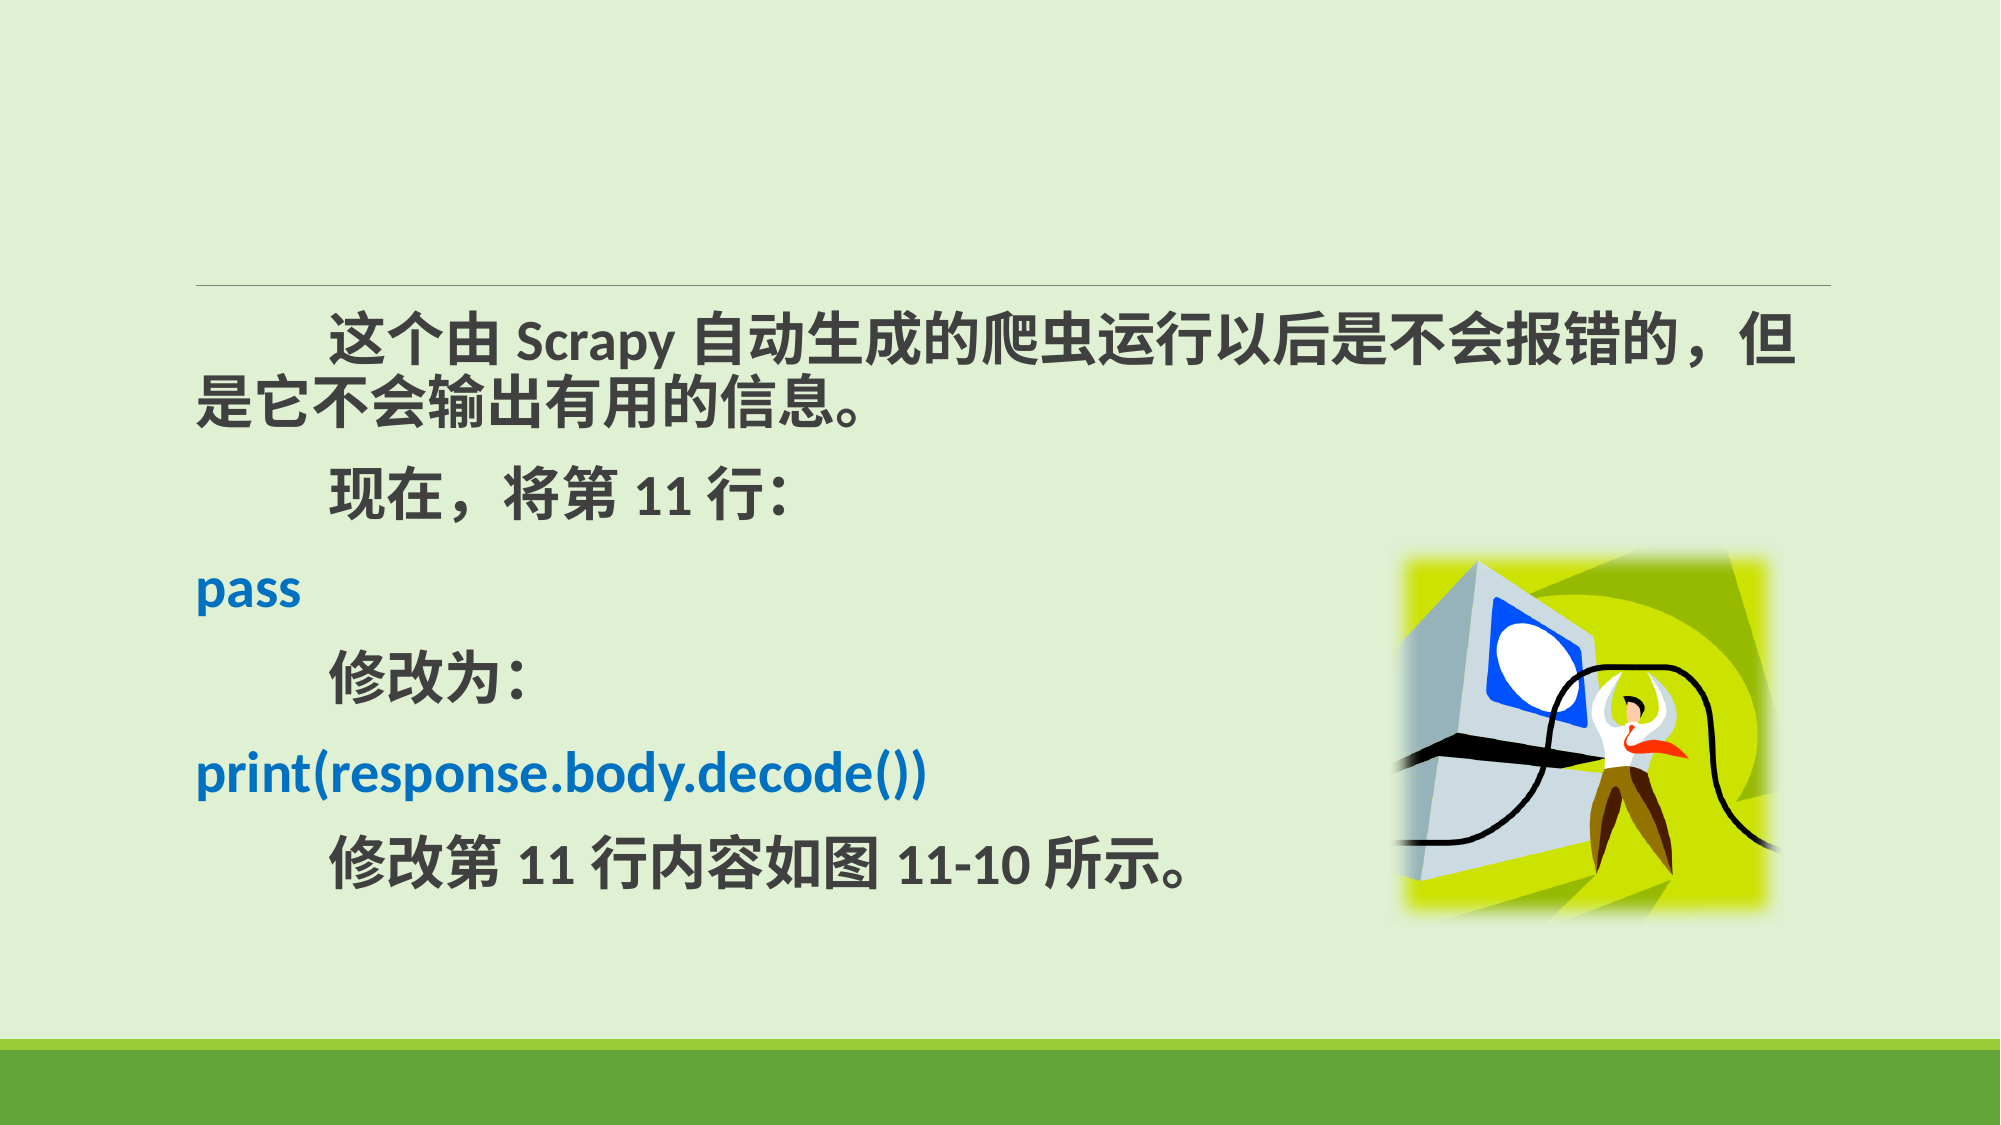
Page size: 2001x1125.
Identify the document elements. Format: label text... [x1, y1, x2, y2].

list 这个由Scrapy自动生成的爬虫运行以后是不会报错的，但是它不会输出有用的信息。 现在，将第11行： pass 修改为： print(response.body.decode()) 修改第11行内容如图11-10所示。 [180, 302, 1830, 963]
picture [1387, 540, 1785, 928]
